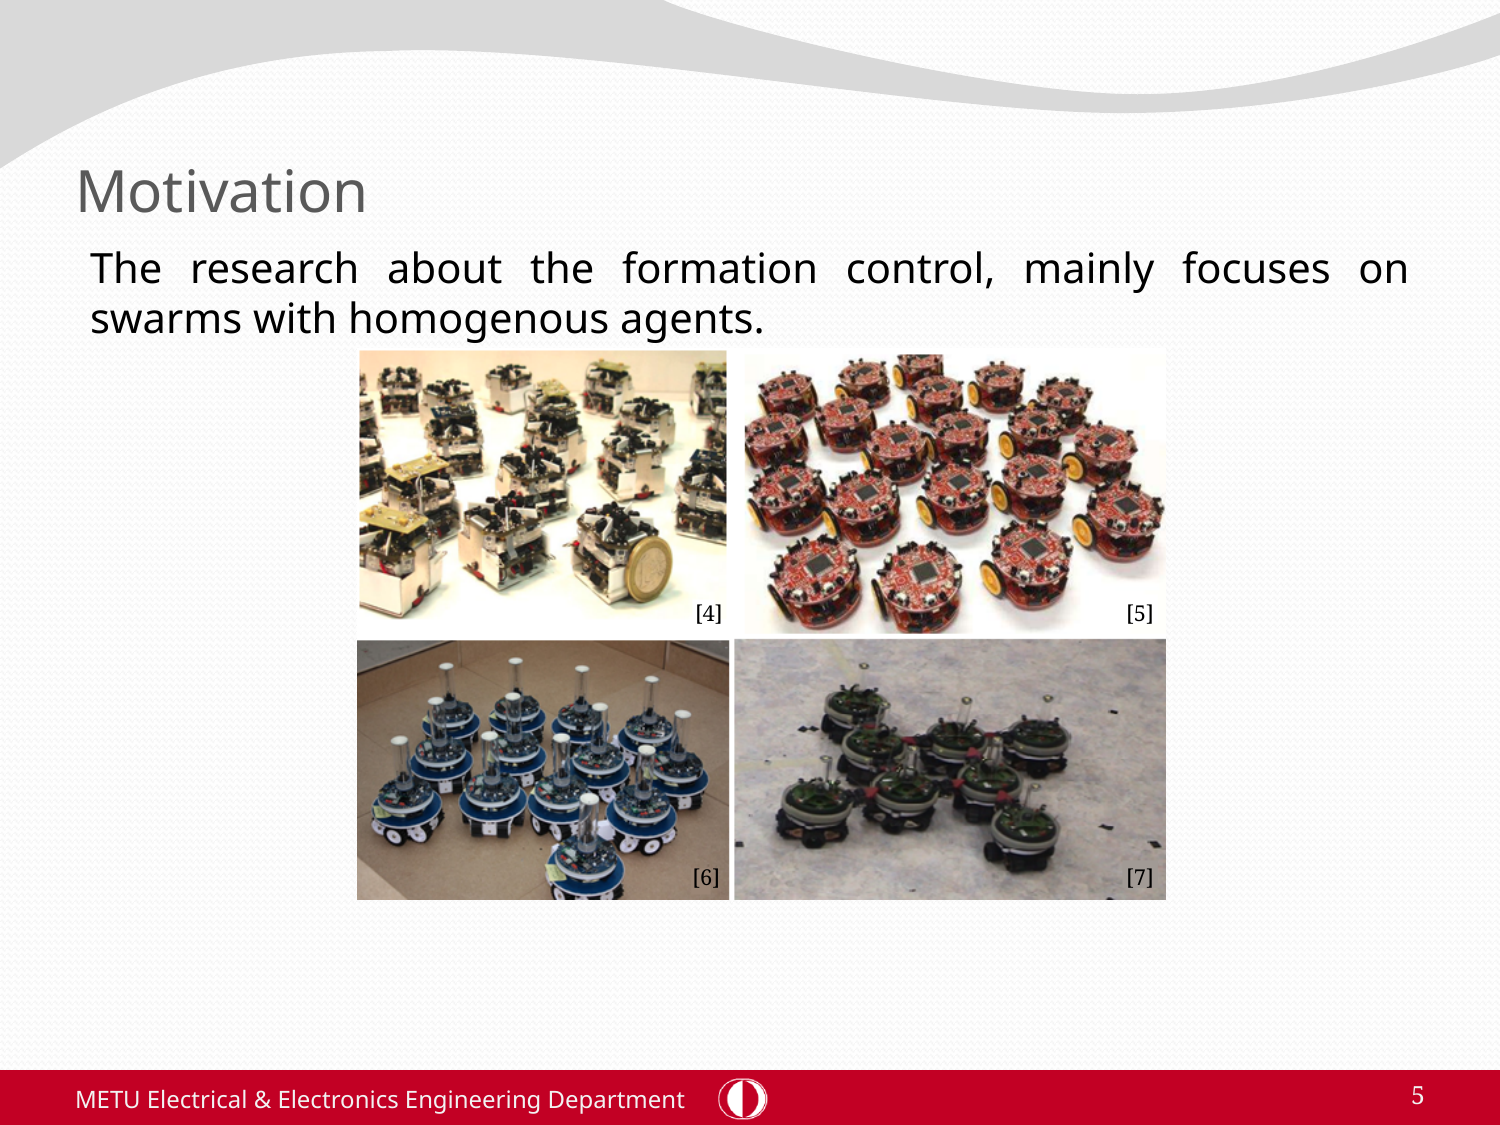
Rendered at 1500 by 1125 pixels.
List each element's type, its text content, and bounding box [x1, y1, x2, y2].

slide_number METU Electrical & Electronics Engineering Department [75, 1070, 732, 1114]
slide_number METU Electrical & Electronics Engineering Department [349, 349, 1175, 911]
slide_number 5 [1330, 1070, 1425, 1114]
list The research about the formation control, mainly focuses on swarms with homogenous agents. [75, 234, 1425, 1053]
title Motivation [75, 55, 1425, 224]
picture [713, 1078, 781, 1122]
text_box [356, 348, 1169, 900]
